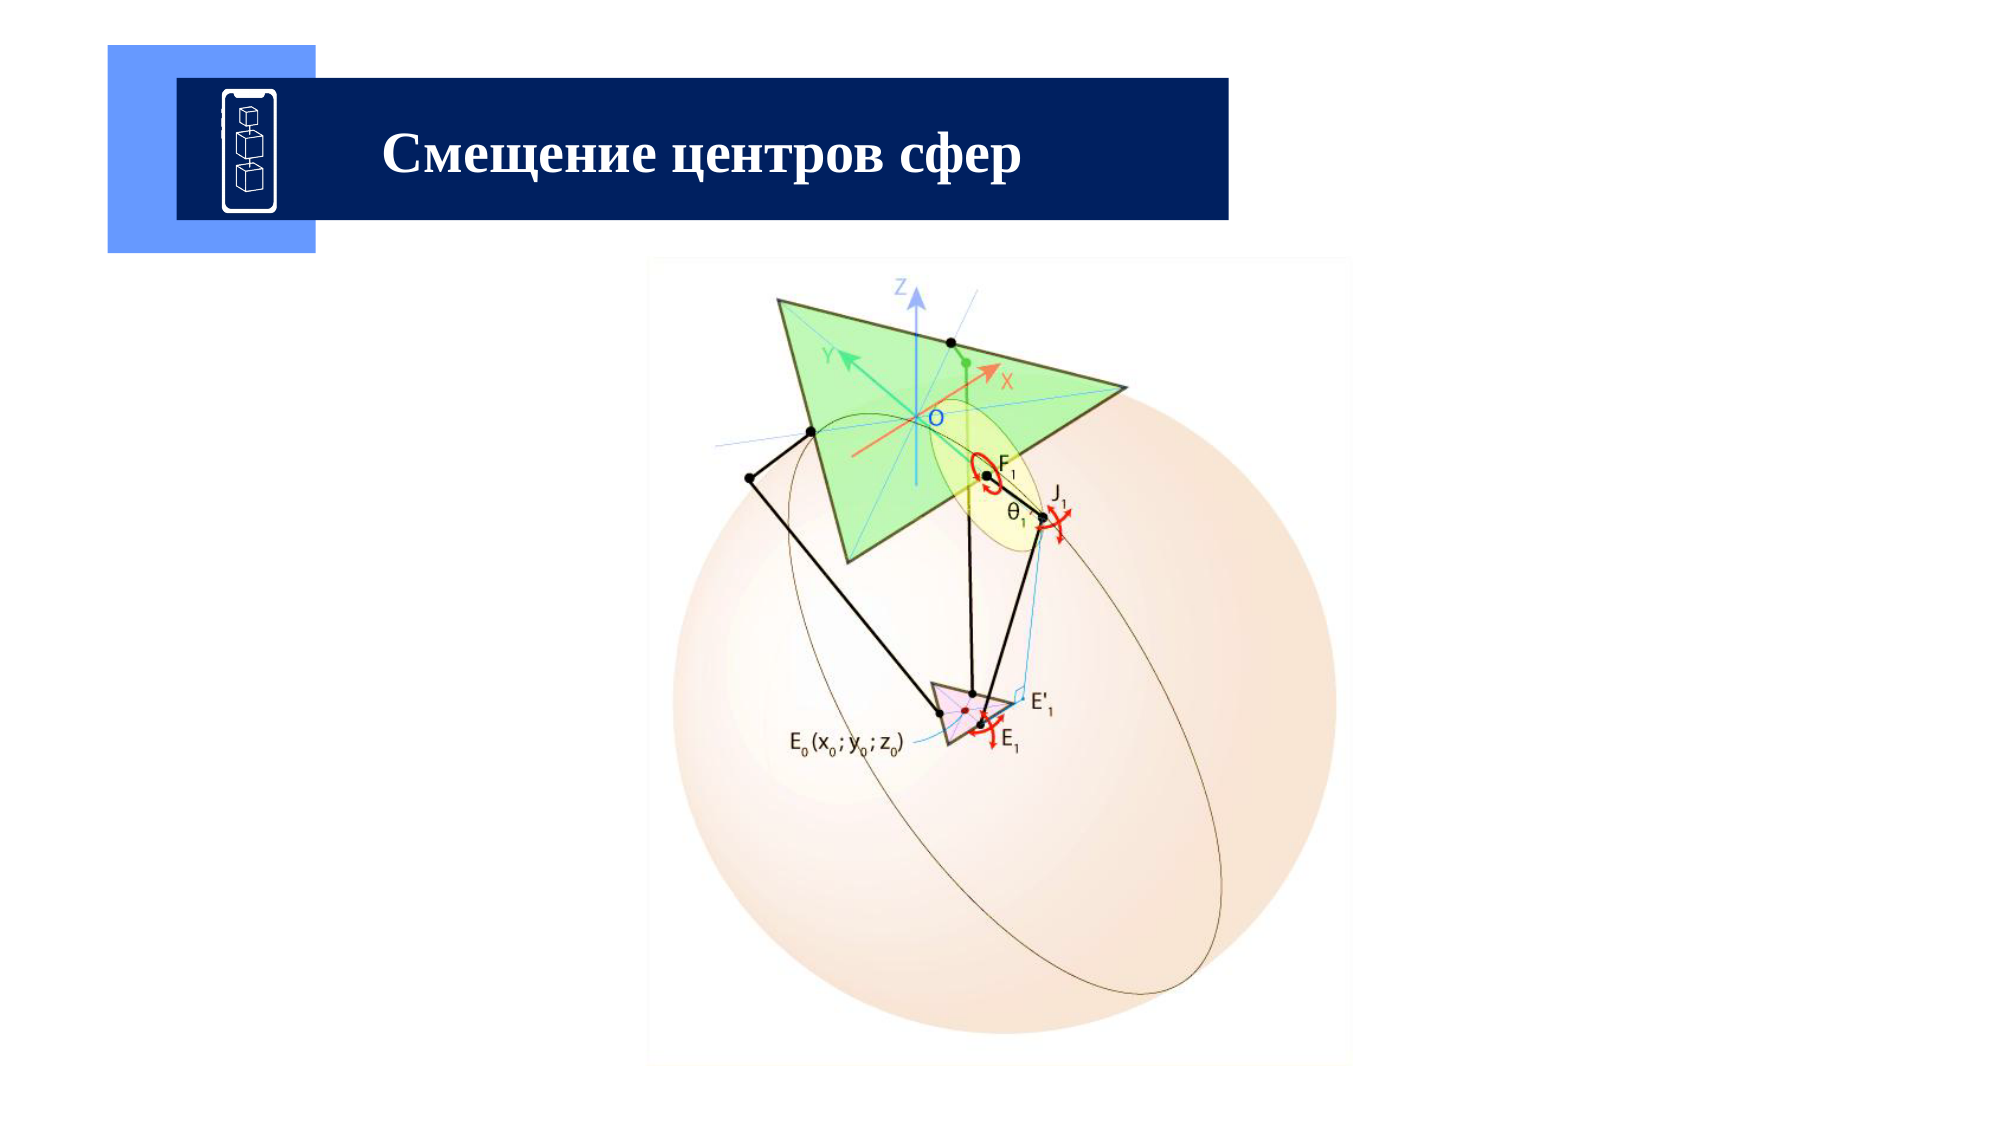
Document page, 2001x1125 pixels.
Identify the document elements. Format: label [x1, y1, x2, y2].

picture [645, 255, 1353, 1066]
text_box [107, 44, 1229, 254]
